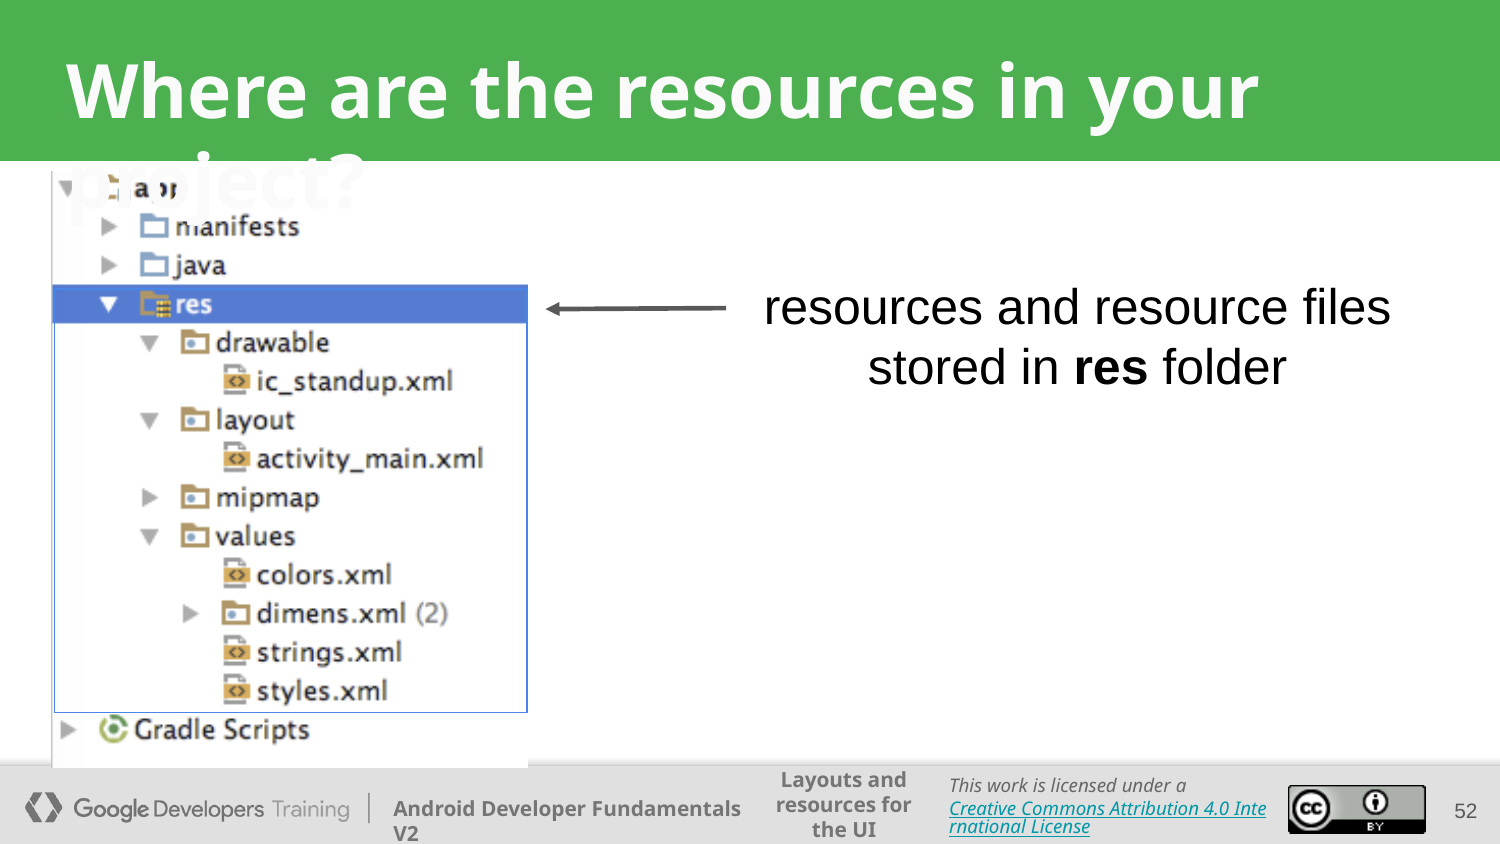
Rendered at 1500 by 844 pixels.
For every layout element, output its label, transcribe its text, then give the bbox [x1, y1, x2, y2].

slide_number 52 [1402, 777, 1493, 842]
title Where are the resources in your project? [51, 28, 1449, 122]
text_box resources and resource files stored in res folder [726, 259, 1430, 435]
picture [0, 161, 1500, 844]
